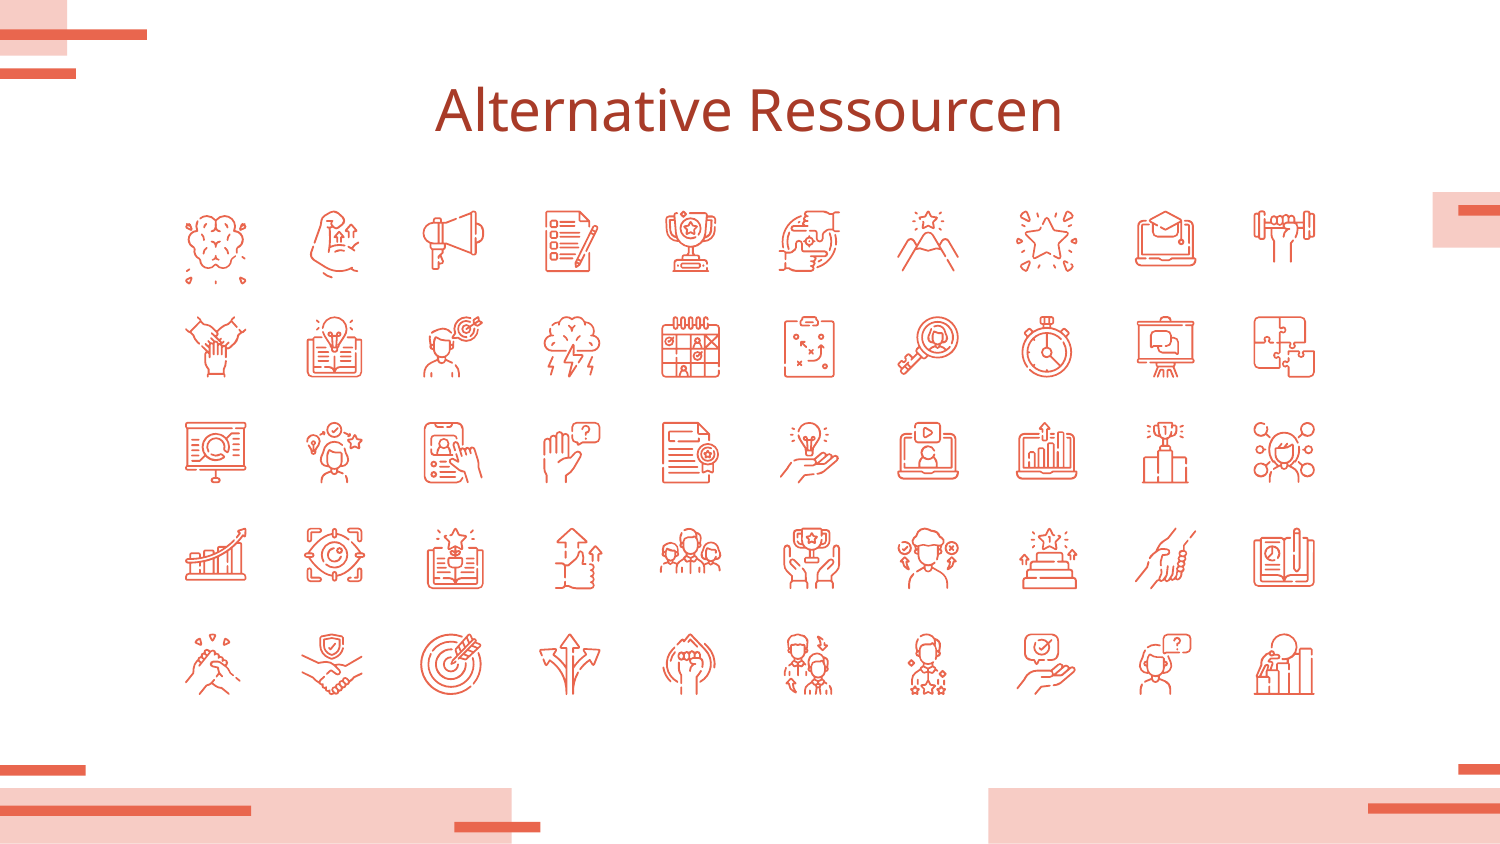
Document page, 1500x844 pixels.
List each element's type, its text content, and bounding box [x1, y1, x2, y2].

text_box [662, 633, 717, 696]
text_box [423, 421, 483, 484]
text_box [306, 316, 363, 378]
text_box [1271, 635, 1277, 644]
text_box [783, 633, 833, 696]
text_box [1015, 421, 1078, 480]
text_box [665, 210, 717, 273]
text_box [1134, 210, 1163, 258]
text_box [344, 223, 358, 239]
text_box [347, 241, 360, 252]
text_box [783, 527, 841, 590]
text_box [334, 249, 345, 253]
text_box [184, 633, 241, 696]
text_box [1138, 255, 1193, 264]
text_box [322, 272, 333, 279]
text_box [543, 315, 601, 378]
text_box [661, 421, 720, 484]
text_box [783, 315, 835, 378]
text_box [1138, 633, 1192, 696]
text_box [226, 233, 231, 242]
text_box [423, 315, 484, 378]
text_box [239, 223, 247, 231]
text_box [1018, 527, 1078, 590]
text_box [661, 315, 721, 378]
text_box [210, 240, 221, 248]
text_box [419, 633, 482, 696]
text_box [239, 276, 247, 285]
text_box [1253, 210, 1316, 264]
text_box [1021, 315, 1073, 378]
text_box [554, 527, 603, 590]
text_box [184, 421, 247, 484]
text_box [422, 210, 485, 270]
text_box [545, 210, 600, 273]
text_box [185, 316, 247, 378]
text_box [202, 247, 208, 255]
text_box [538, 633, 601, 696]
text_box [199, 215, 244, 254]
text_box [1136, 316, 1195, 378]
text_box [1253, 315, 1316, 378]
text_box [1016, 633, 1076, 696]
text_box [426, 527, 485, 590]
text_box [187, 220, 236, 269]
text_box [313, 210, 346, 253]
text_box [185, 223, 193, 231]
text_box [778, 210, 841, 272]
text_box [896, 210, 960, 272]
title Alternative Ressourcen [98, 61, 1402, 156]
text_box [1134, 527, 1197, 590]
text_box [779, 421, 840, 484]
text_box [897, 316, 961, 376]
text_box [305, 421, 363, 484]
text_box [185, 527, 247, 581]
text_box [543, 421, 601, 484]
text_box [303, 527, 366, 583]
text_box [1253, 527, 1316, 587]
text_box [224, 247, 230, 255]
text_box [907, 633, 947, 696]
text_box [659, 527, 722, 575]
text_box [300, 633, 363, 696]
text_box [1141, 421, 1190, 484]
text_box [1015, 210, 1078, 273]
text_box [185, 276, 193, 285]
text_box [897, 421, 960, 480]
text_box [309, 245, 359, 273]
text_box [211, 254, 220, 261]
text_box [897, 527, 959, 590]
text_box [1254, 636, 1315, 695]
text_box [333, 230, 345, 243]
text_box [1144, 210, 1197, 258]
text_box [1253, 421, 1316, 484]
